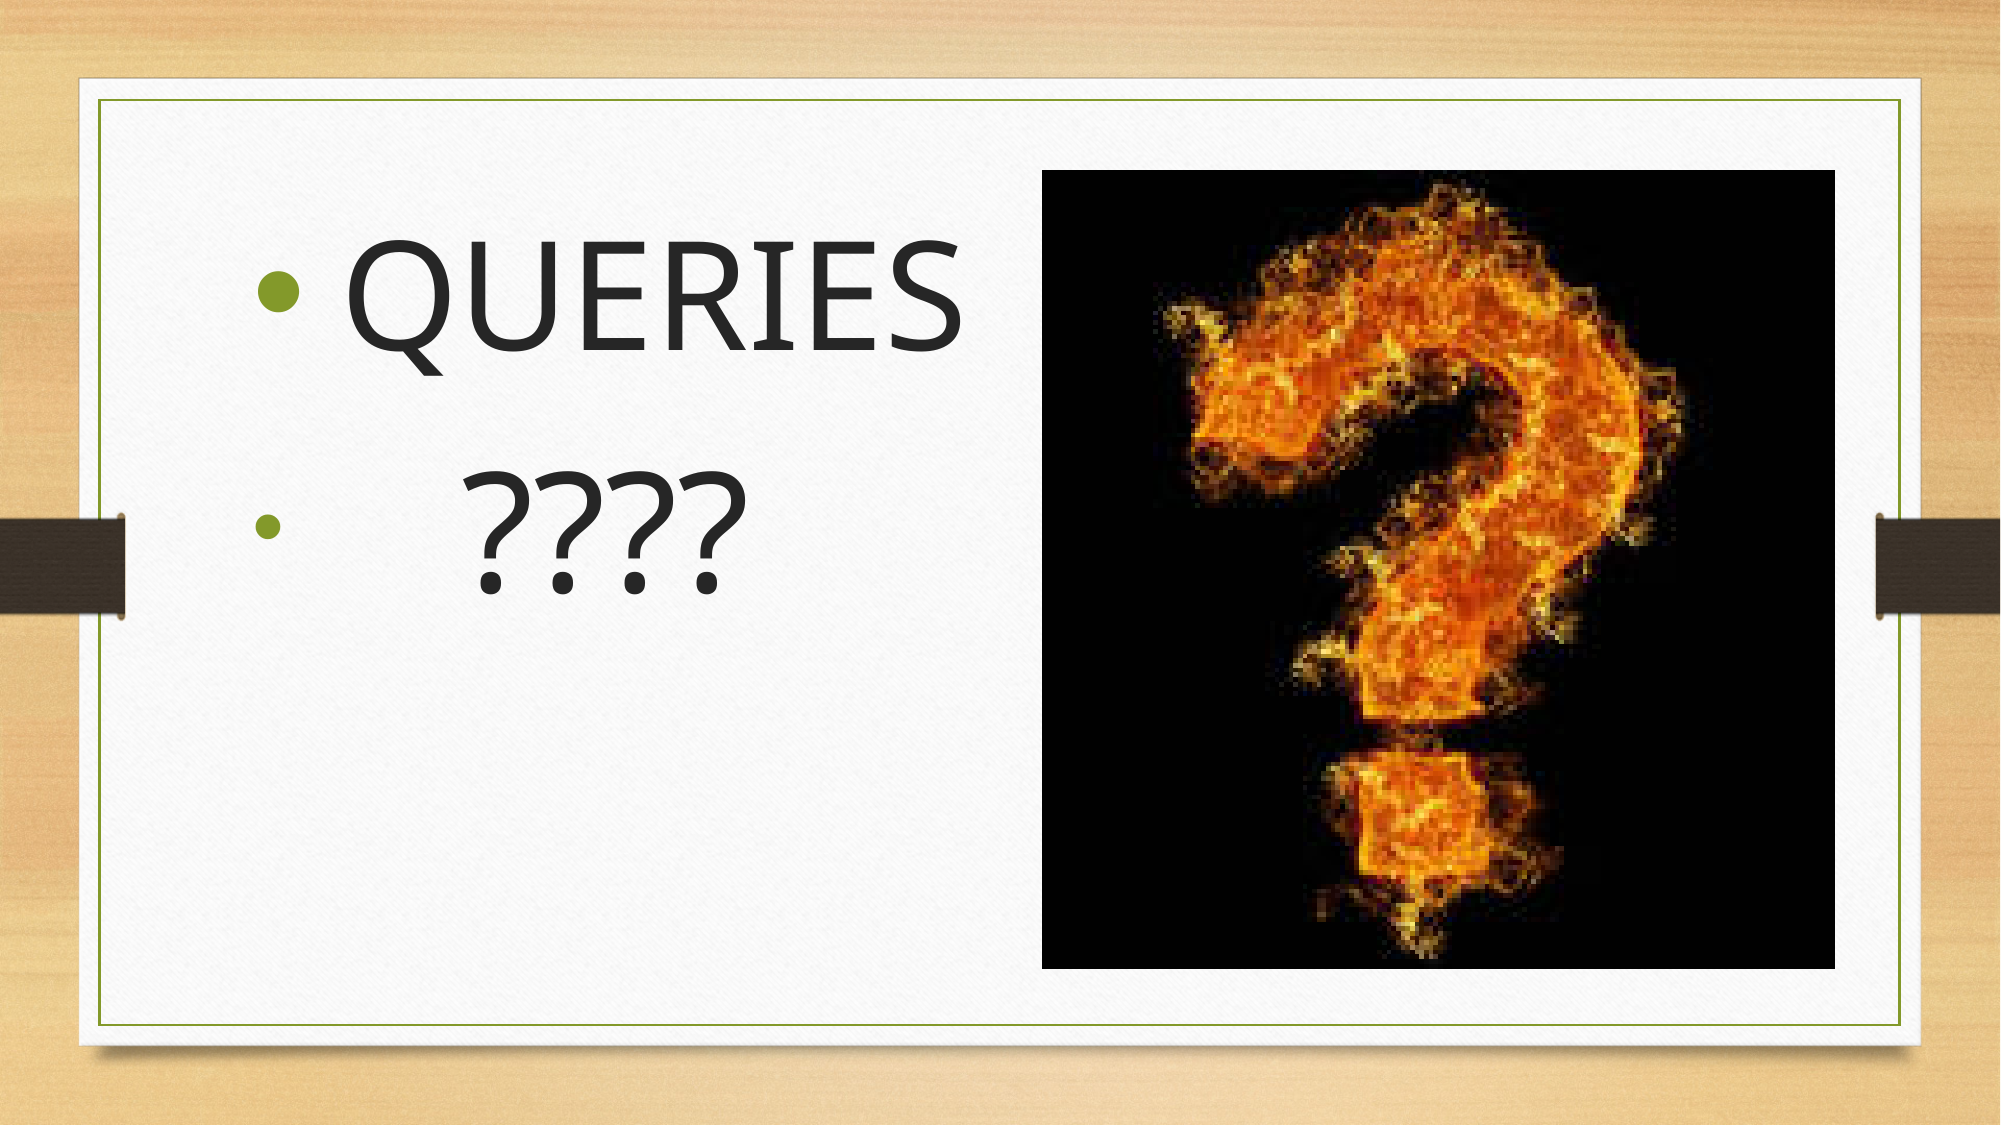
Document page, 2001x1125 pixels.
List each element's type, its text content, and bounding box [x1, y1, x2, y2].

picture [0, 0, 2001, 1125]
text_box QUERIES ???? [237, 191, 1000, 934]
